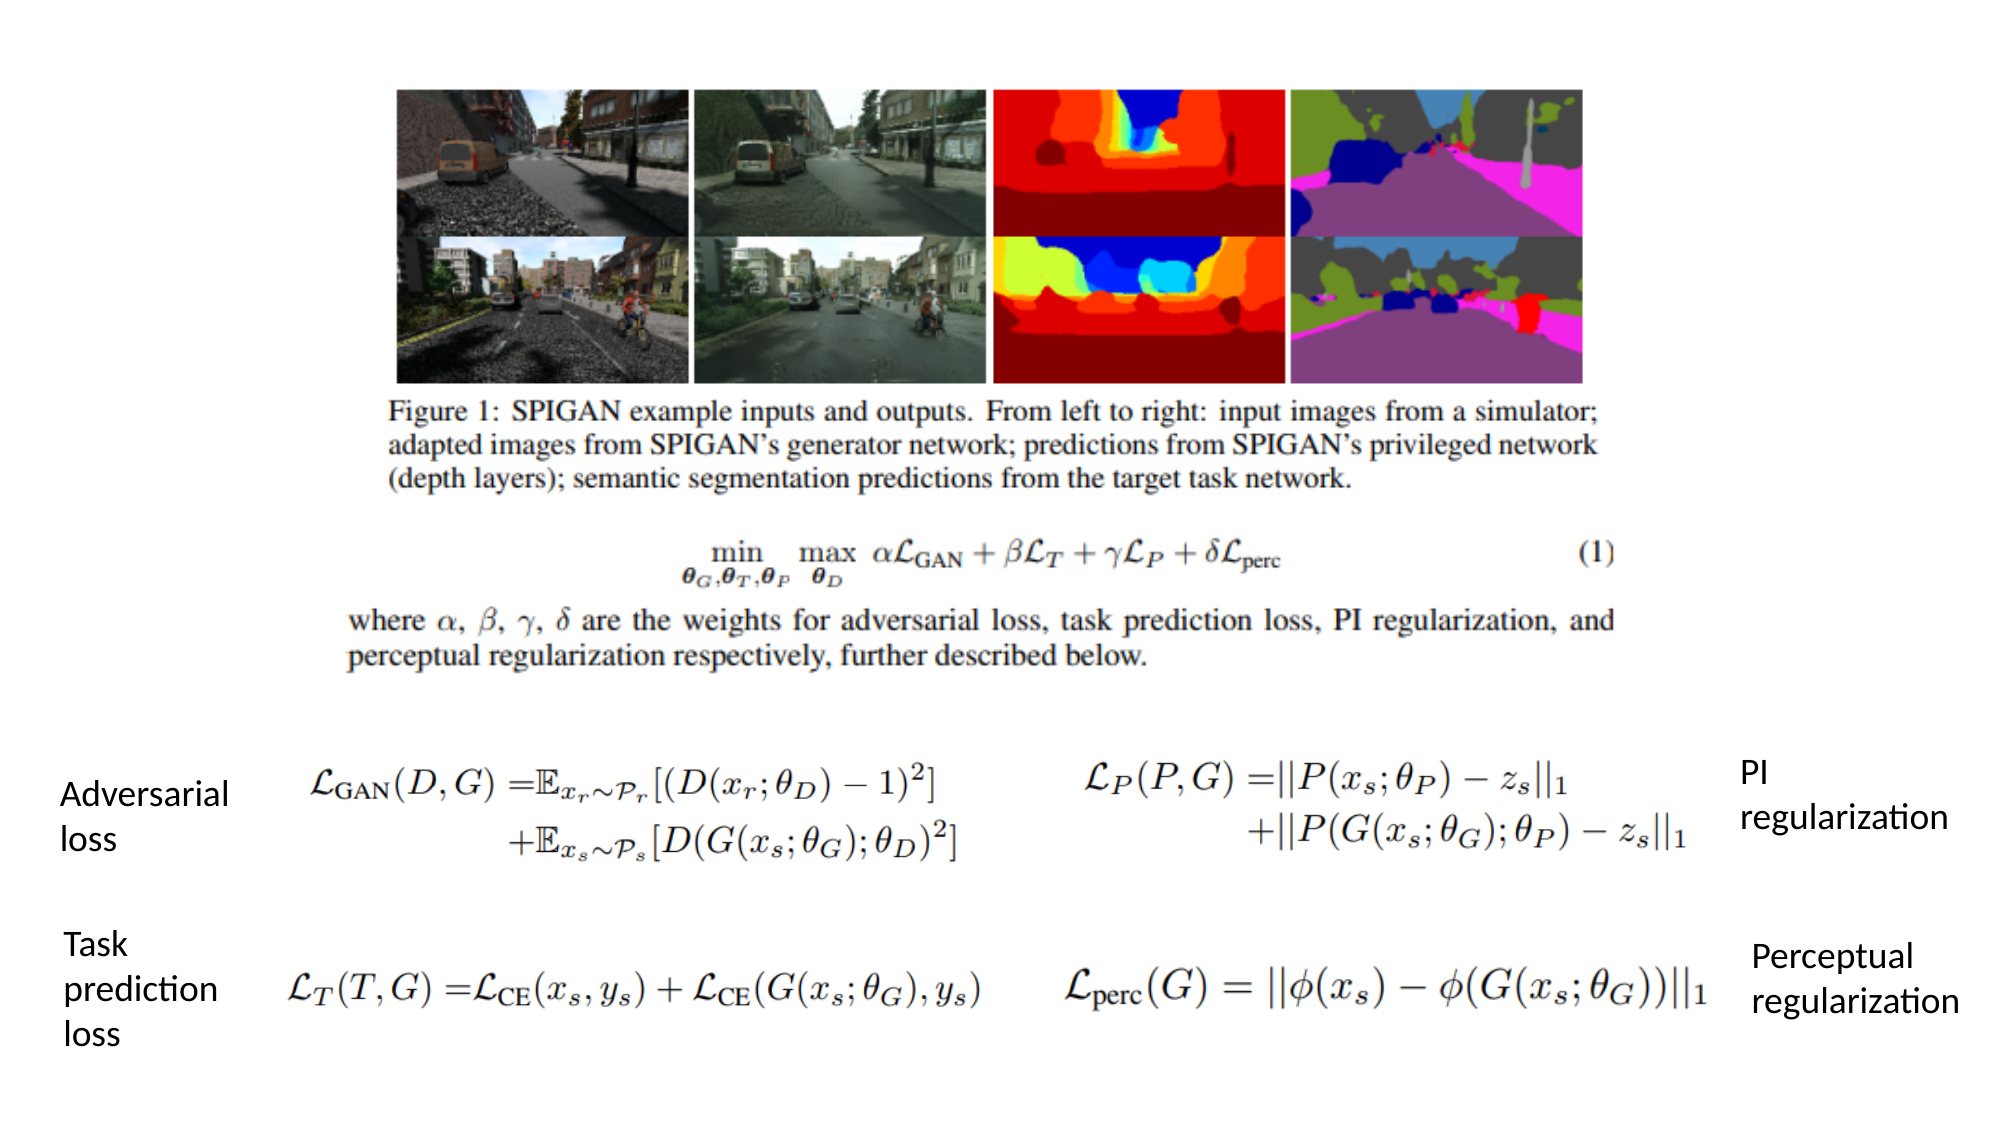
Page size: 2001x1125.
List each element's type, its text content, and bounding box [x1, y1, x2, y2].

text_box Task prediction loss [48, 911, 268, 1062]
picture [340, 66, 1631, 693]
picture [1076, 750, 1694, 858]
text_box Adversarial loss [45, 761, 256, 867]
text_box Perceptual regularization [1736, 923, 1979, 1029]
picture [271, 952, 993, 1023]
picture [301, 757, 963, 870]
picture [1057, 946, 1713, 1029]
text_box PI regularization [1725, 739, 1968, 845]
